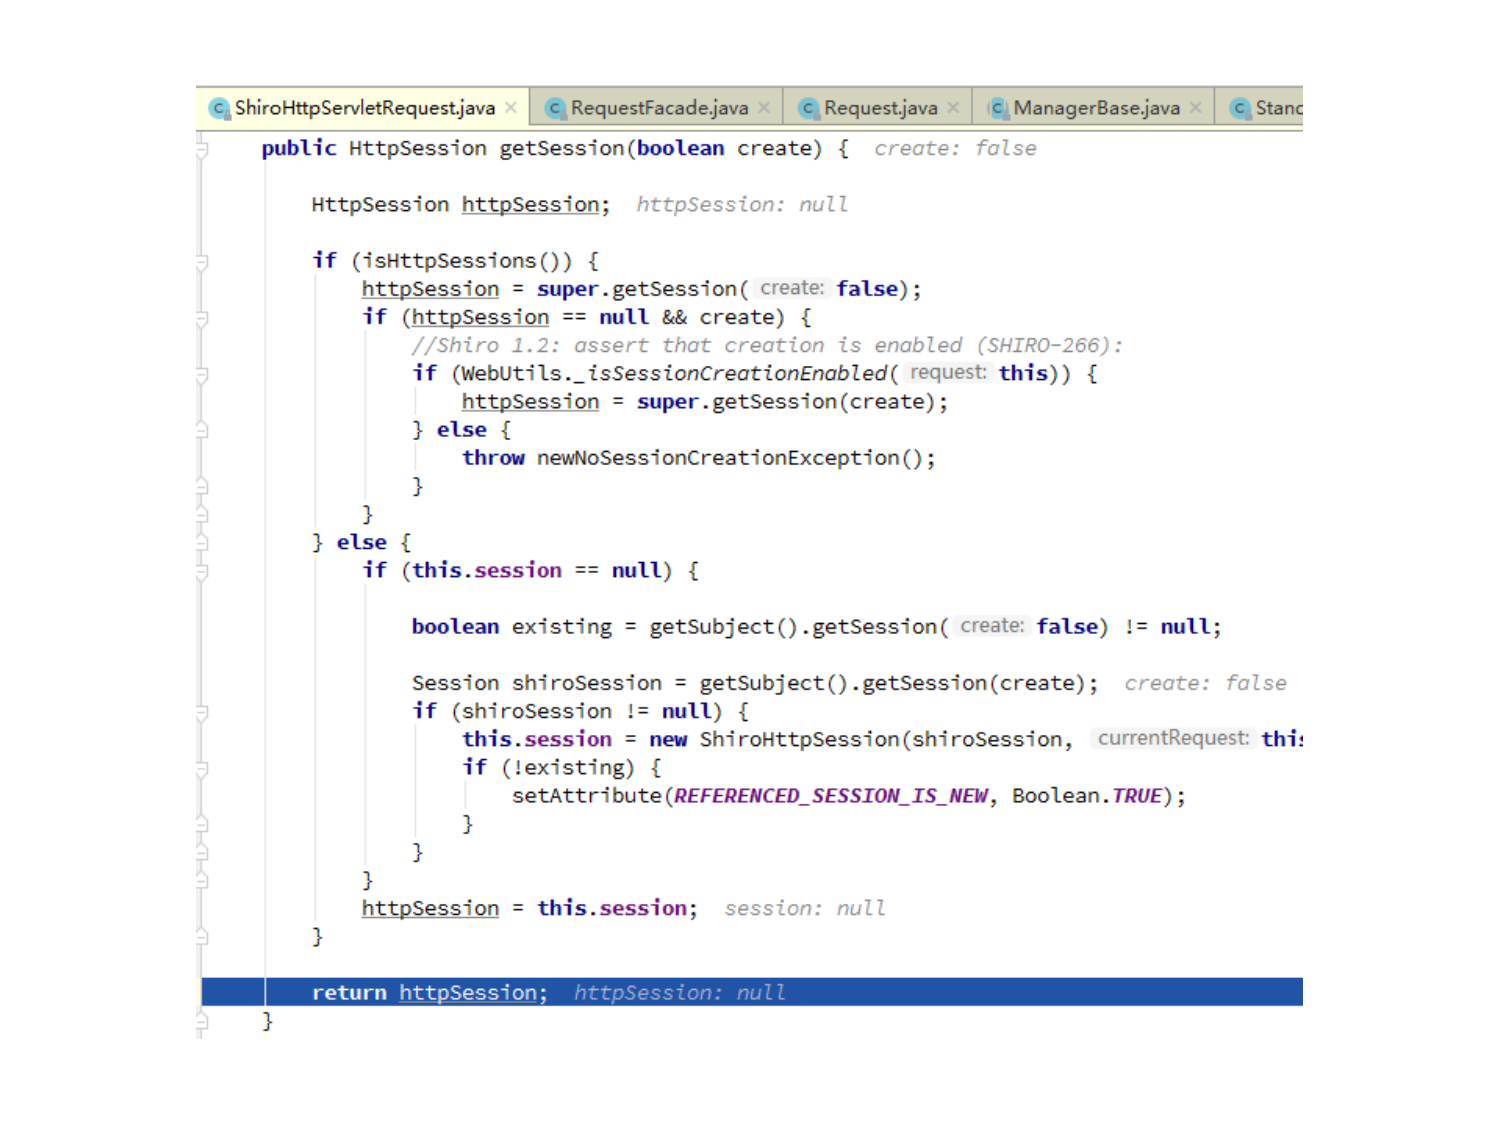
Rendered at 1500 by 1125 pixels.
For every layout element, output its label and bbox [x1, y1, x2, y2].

picture [196, 85, 1304, 1040]
